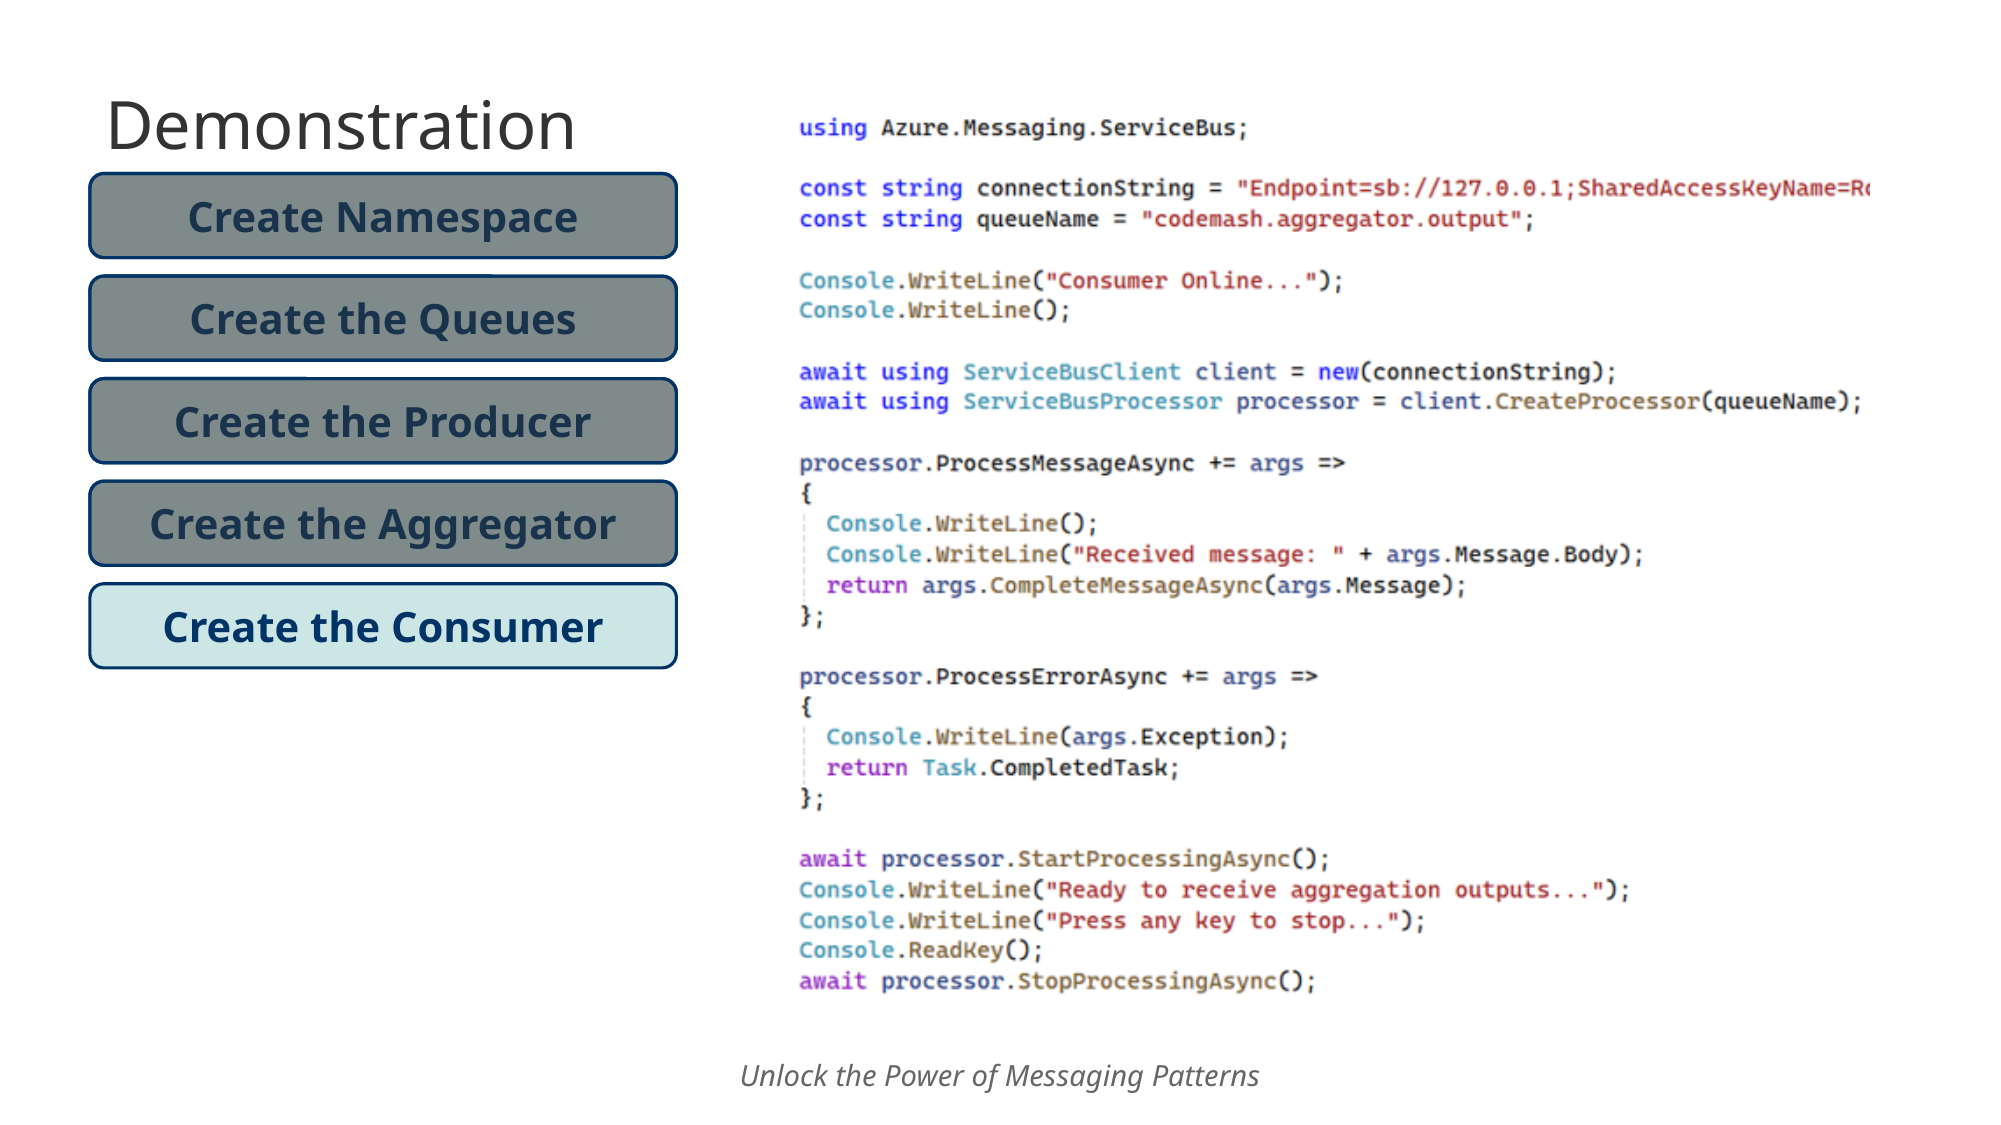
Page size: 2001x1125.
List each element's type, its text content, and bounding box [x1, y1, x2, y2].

text_box Create the Consumer [88, 582, 678, 670]
text_box [88, 171, 678, 260]
text_box [88, 376, 678, 465]
text_box [88, 274, 678, 362]
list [793, 111, 1870, 1024]
text_box [88, 479, 678, 567]
title Demonstration [90, 75, 677, 172]
